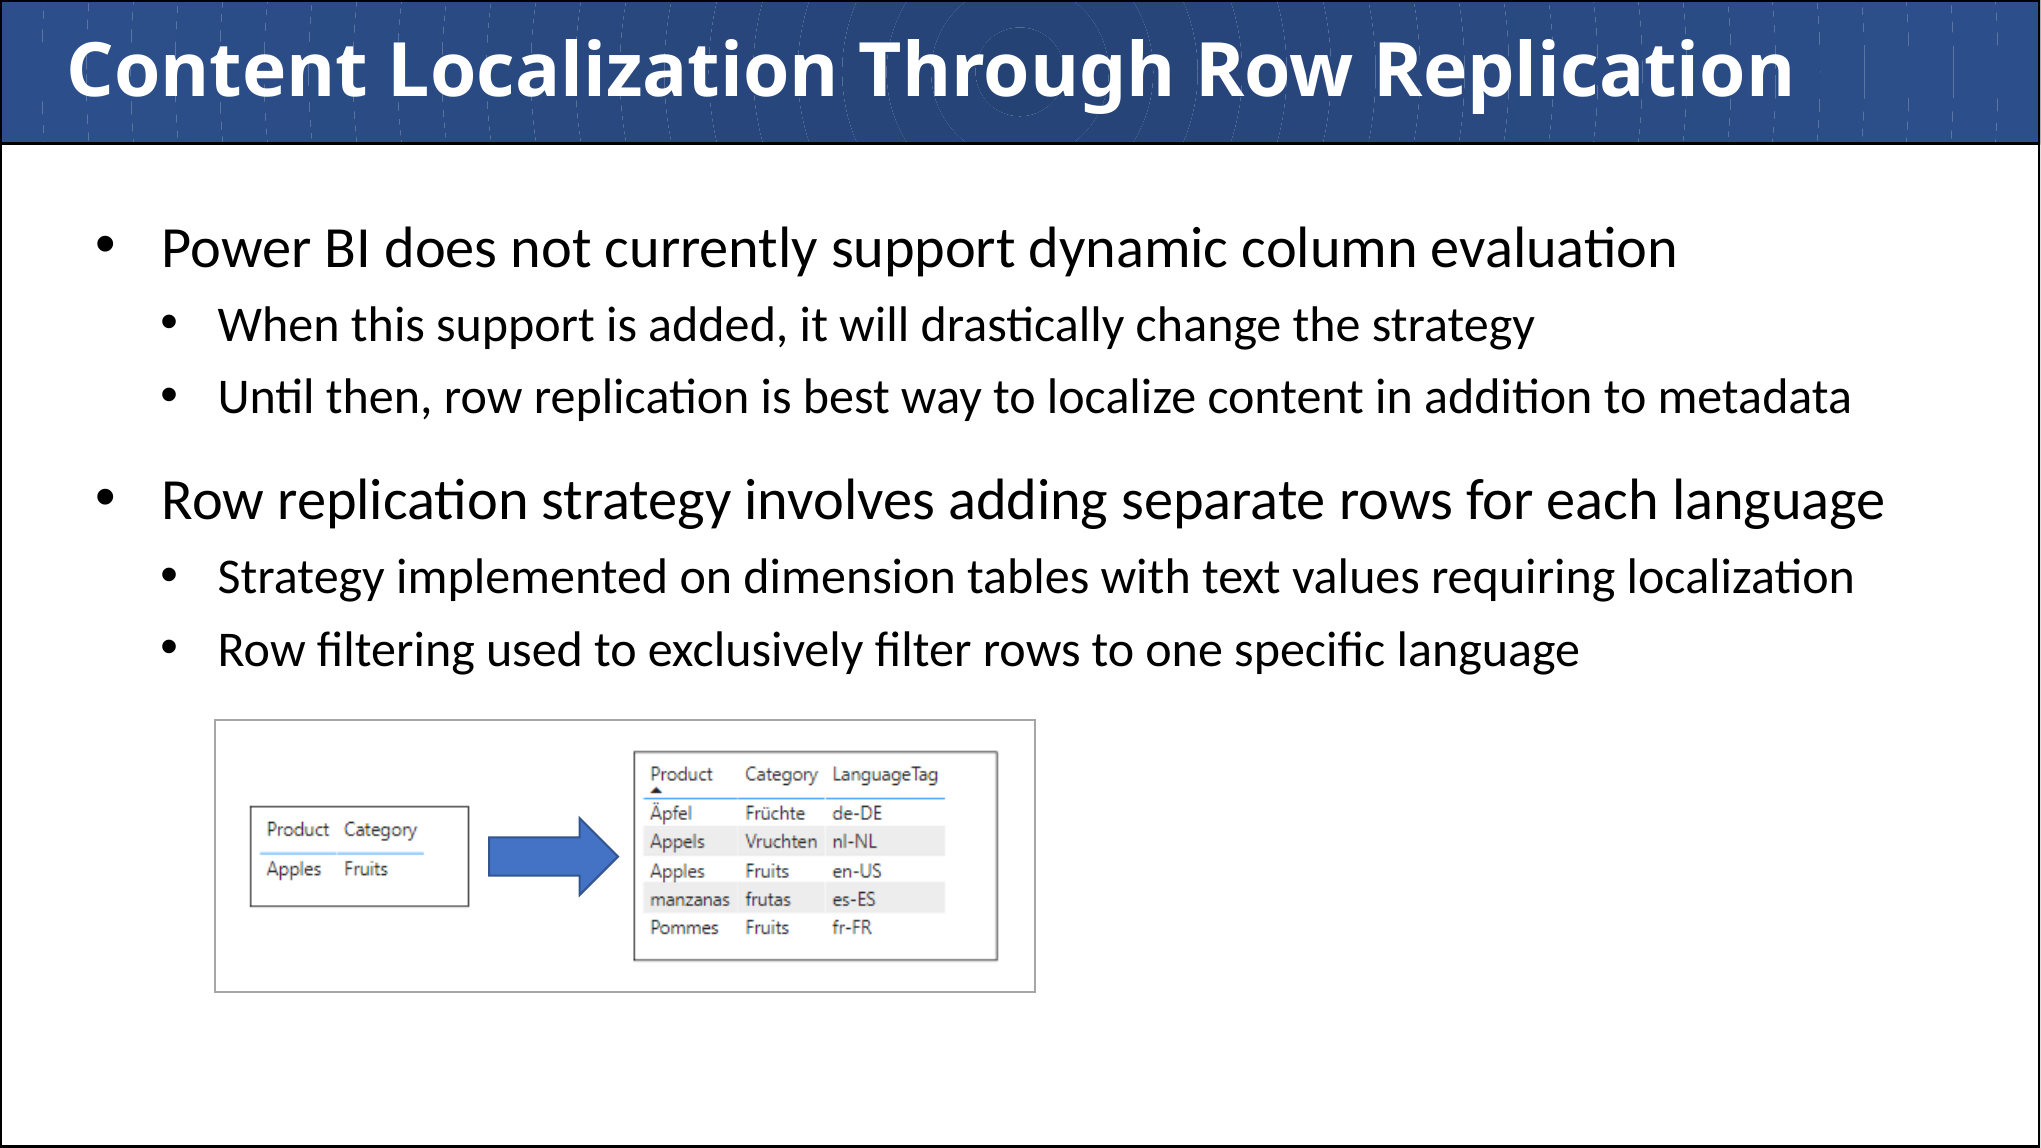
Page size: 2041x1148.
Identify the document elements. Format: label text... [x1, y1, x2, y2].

title Content Localization Through Row Replication [51, 31, 1988, 113]
list Power BI does not currently support dynamic column evaluation When this support is added, it will drastically change the strategy Until then, row replication is best way to localize content in addition to metadata Row replication strategy involves adding separate rows for each language Strategy implemented on dimension tables with text values requiring localization Row filtering used to exclusively filter rows to one specific language [80, 201, 1988, 689]
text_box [214, 719, 1035, 992]
